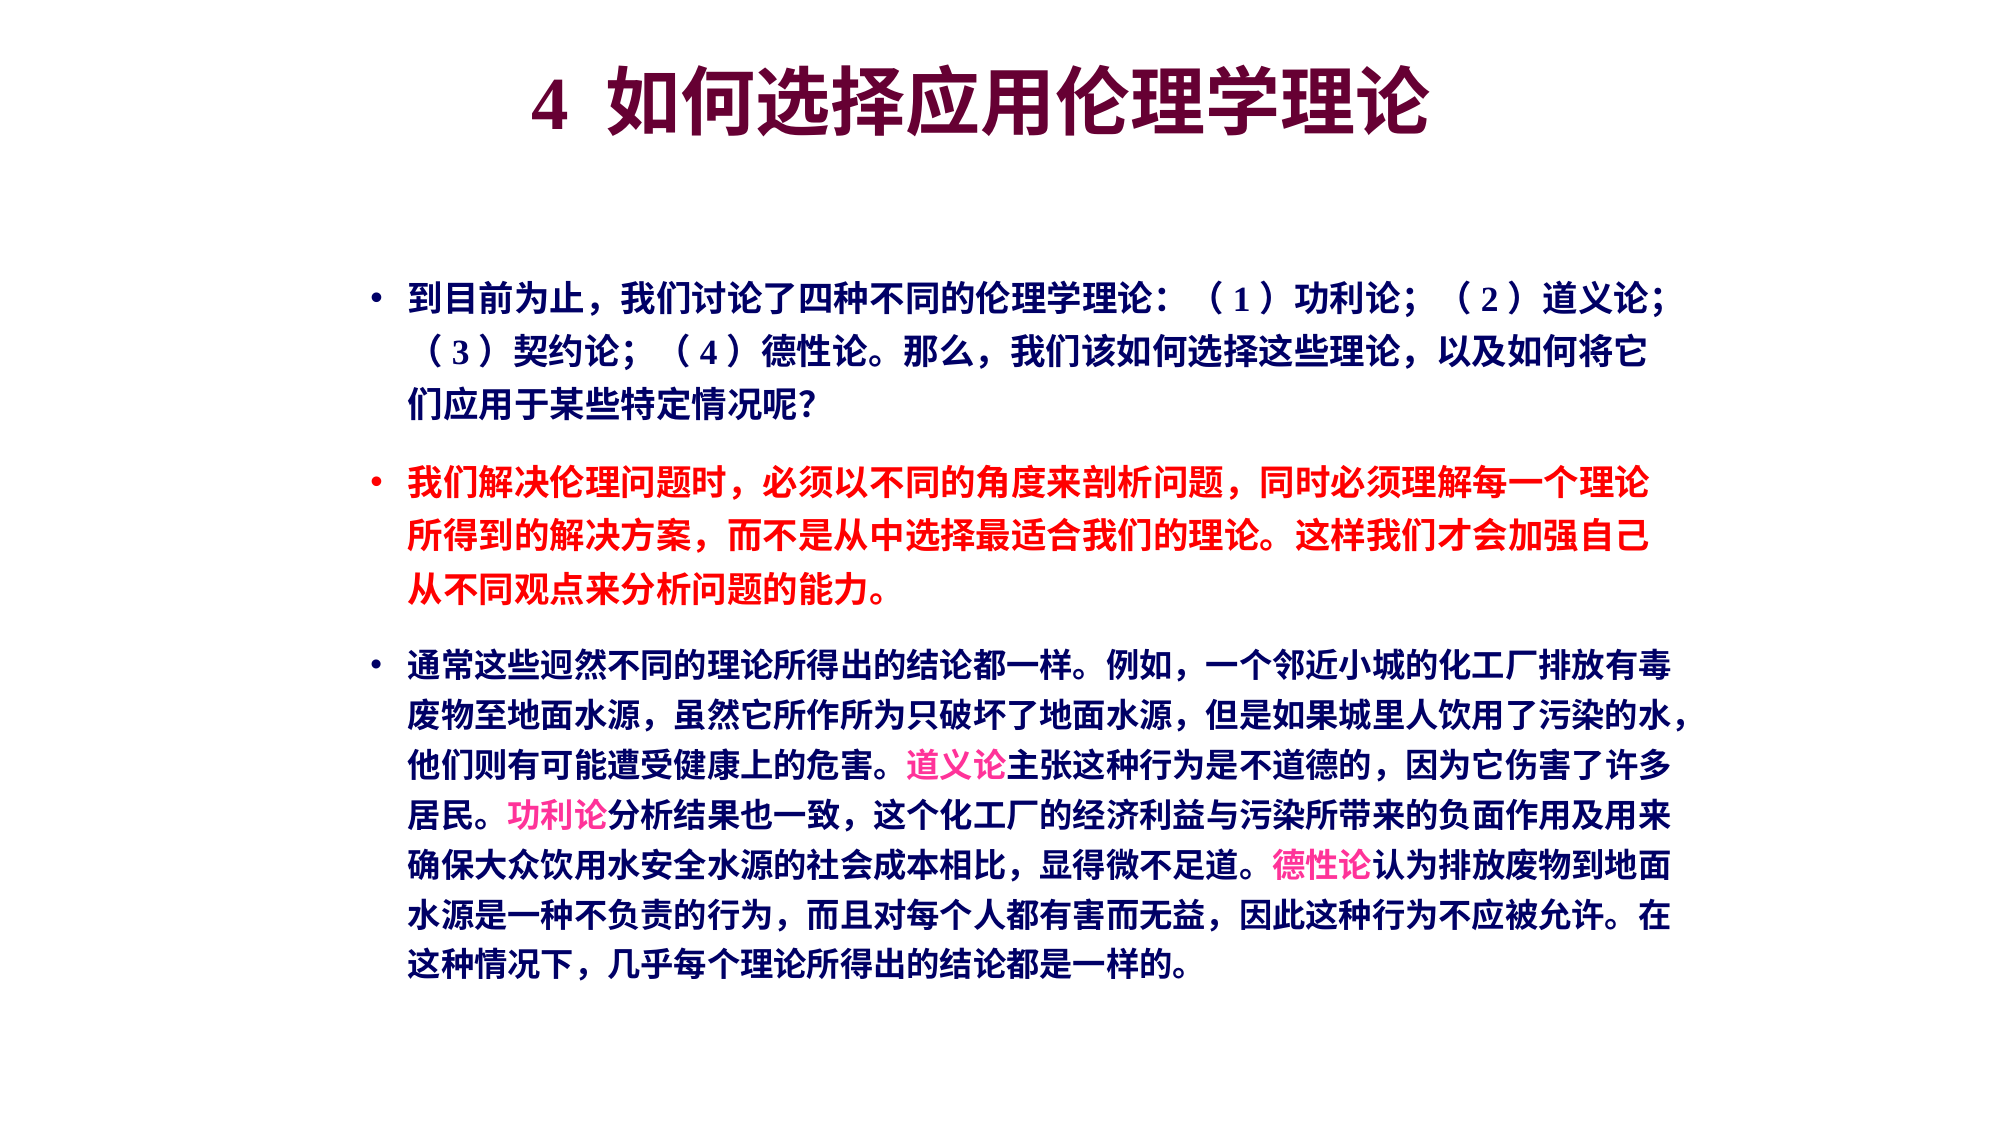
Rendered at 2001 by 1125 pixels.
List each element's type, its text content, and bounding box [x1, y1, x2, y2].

list 到目前为止，我们讨论了四种不同的伦理学理论：（1）功利论；（2）道义论；（3）契约论；（4）德性论。那么，我们该如何选择这些理论，以及如何将它们应用于某些特定情况呢？ 我们解决伦理问题时，必须以不同的角度来剖析问题，同时必须理解每一个理论所得到的解决方案，而不是从中选择最适合我们的理论。这样我们才会加强自己从不同观点来分析问题的能力。 通常这些迥然不同的理论所得出的结论都一样。例如，一个邻近小城的化工厂排放有毒废物至地面水源，虽然它所作所为只破坏了地面水源，但是如果城里人饮用了污染的水，他们则有可能遭受健康上的危害。道义论主张这种行为是不道德的，因为它伤害了许多居民。功利论分析结果也一致，这个化工厂的经济利益与污染所带来的负面作用及用来确保大众饮用水安全水源的社会成本相比，显得微不足道。德性论认为排放废物到地面水源是一种不负责的行为，而且对每个人都有害而无益，因此这种行为不应被允许。在这种情况下，几乎每个理论所得出的结论都是一样的。 [355, 257, 1692, 1067]
title 4 如何选择应用伦理学理论 [343, 35, 1619, 176]
